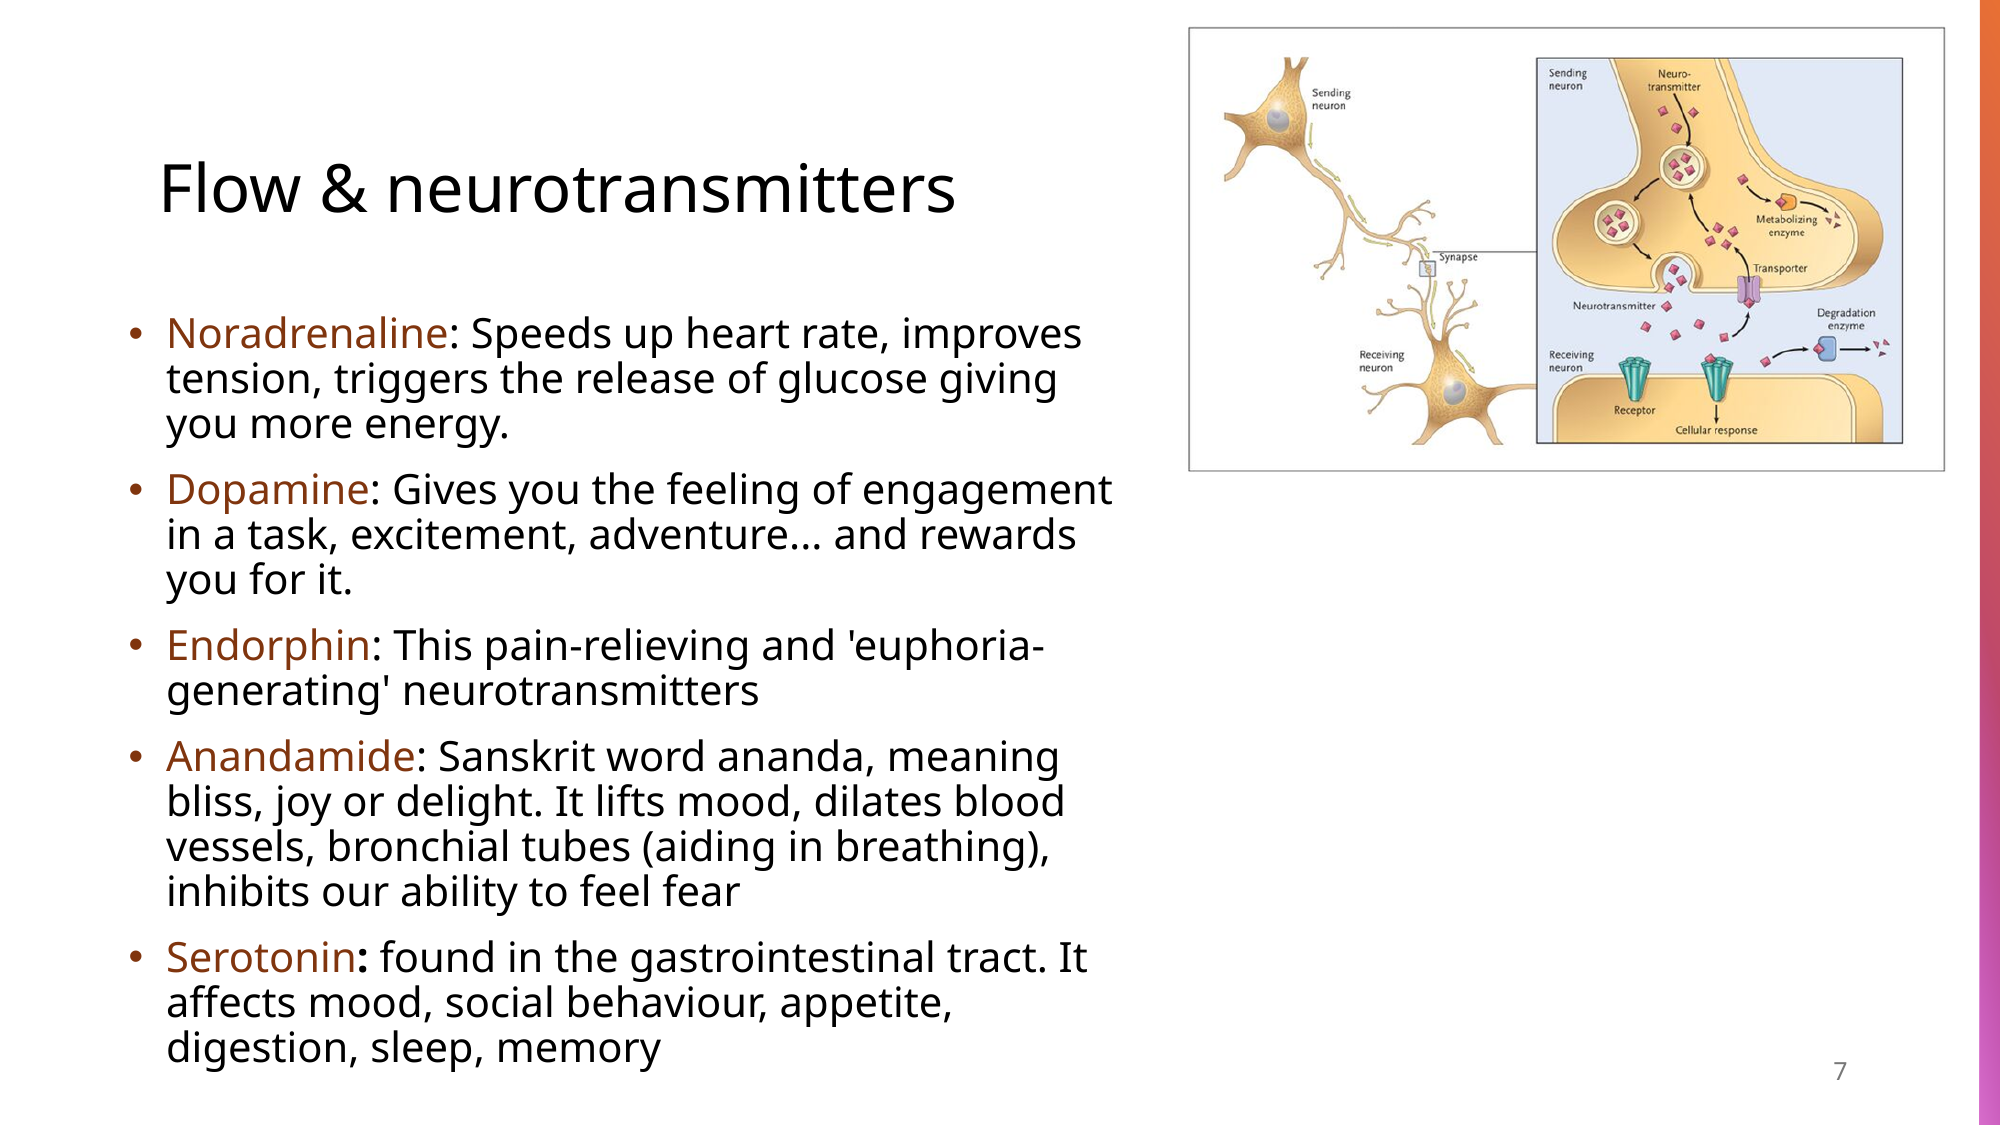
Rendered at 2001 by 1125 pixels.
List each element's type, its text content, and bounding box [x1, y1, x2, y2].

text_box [1979, 0, 2000, 1125]
slide_number 7 [1412, 1042, 1863, 1103]
list Noradrenaline: Speeds up heart rate, improves tension, triggers the release of glucose giving you more energy. Dopamine: Gives you the feeling of engagement in a task, excitement, adventure... and rewards you for it. Endorphin: This pain-relieving and 'euphoria-generating' neurotransmitters Anandamide: Sanskrit word ananda, meaning bliss, joy or delight. It lifts mood, dilates blood vessels, bronchial tubes (aiding in breathing), inhibits our ability to feel fear Serotonin: found in the gastrointestinal tract. It affects mood, social behaviour, appetite, digestion, sleep, memory [113, 305, 1157, 1004]
title Flow & neurotransmitters [143, 121, 1179, 235]
picture [1179, 25, 1957, 483]
